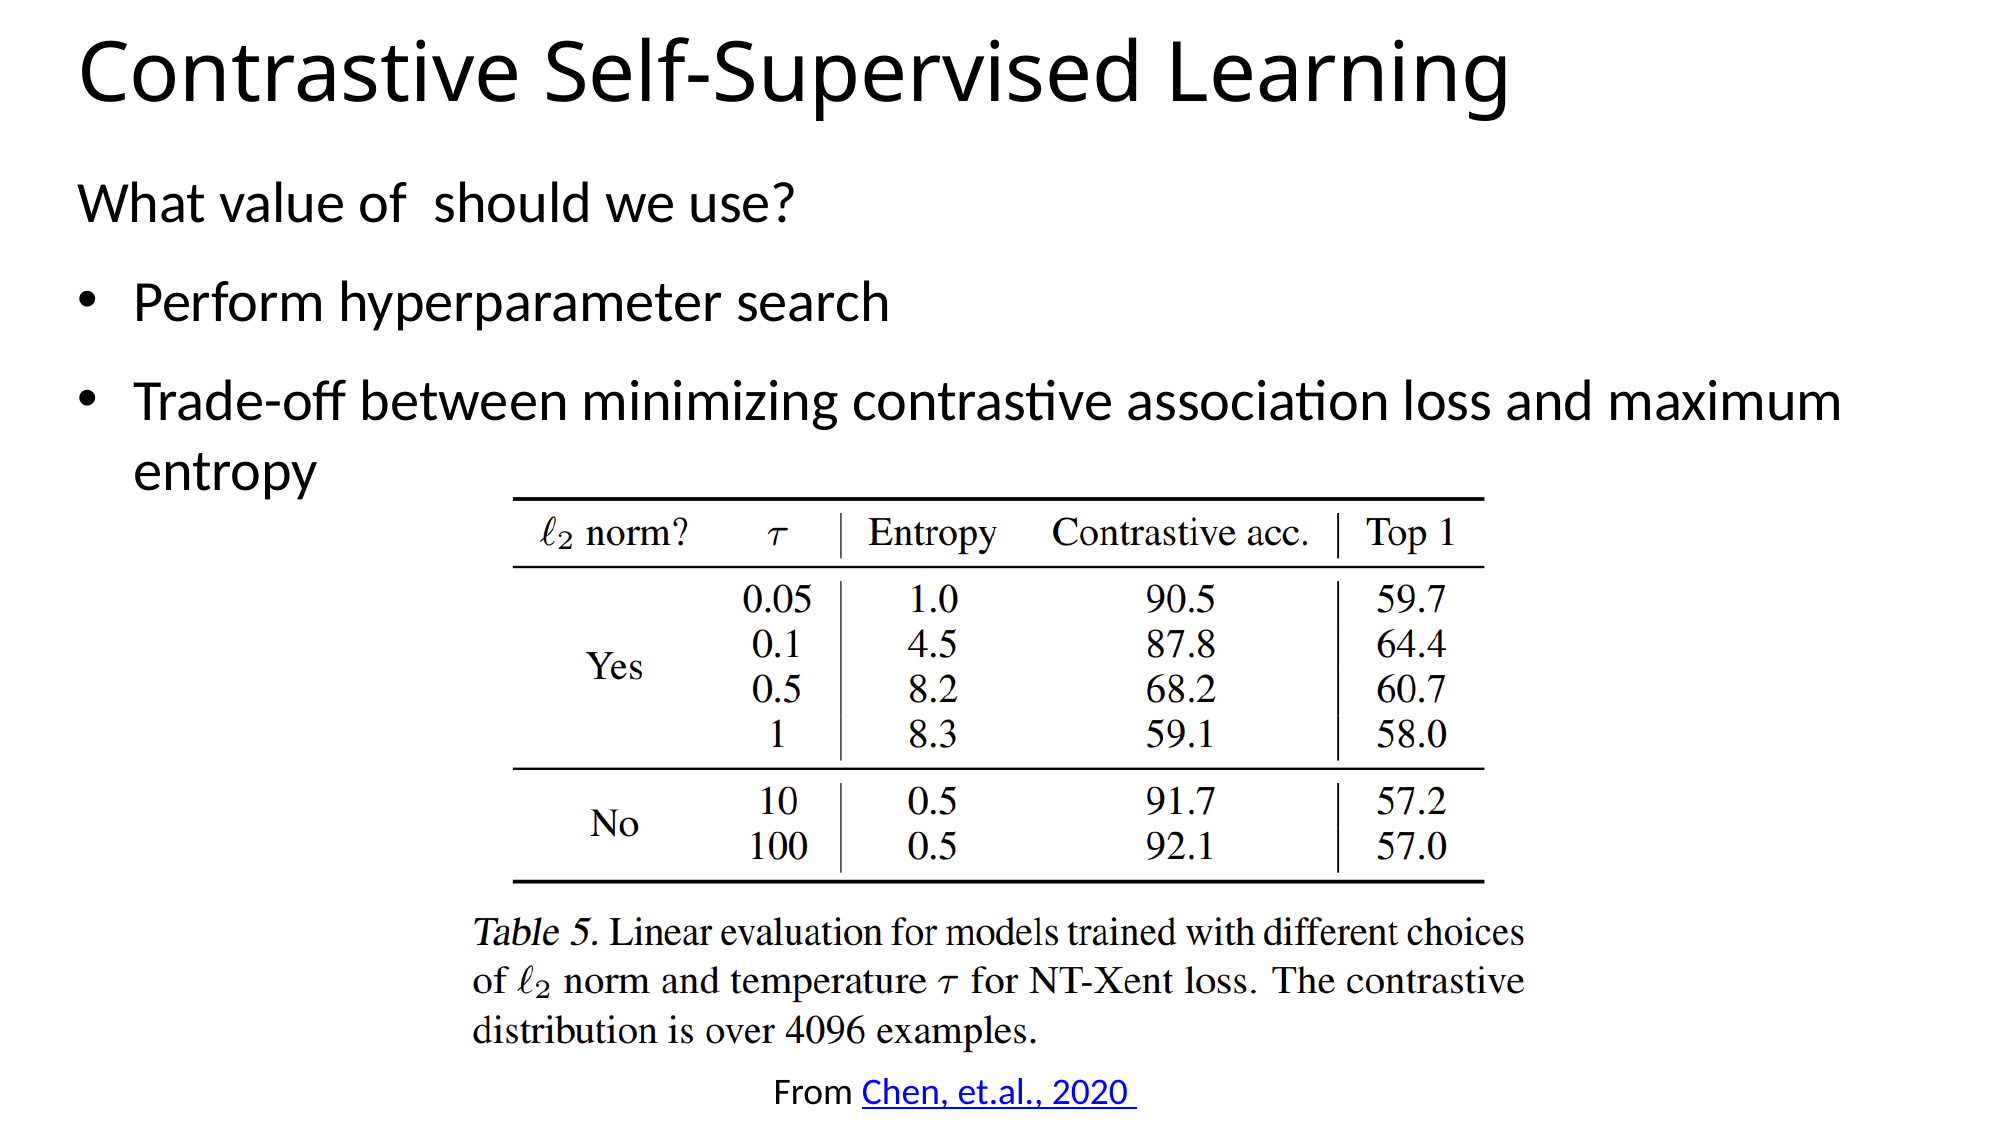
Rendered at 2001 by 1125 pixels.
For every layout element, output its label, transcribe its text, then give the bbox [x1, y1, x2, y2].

picture [464, 489, 1525, 1060]
text_box From Chen, et.al., 2020 [759, 1068, 1285, 1120]
title Contrastive Self-Supervised Learning [62, 29, 1953, 134]
